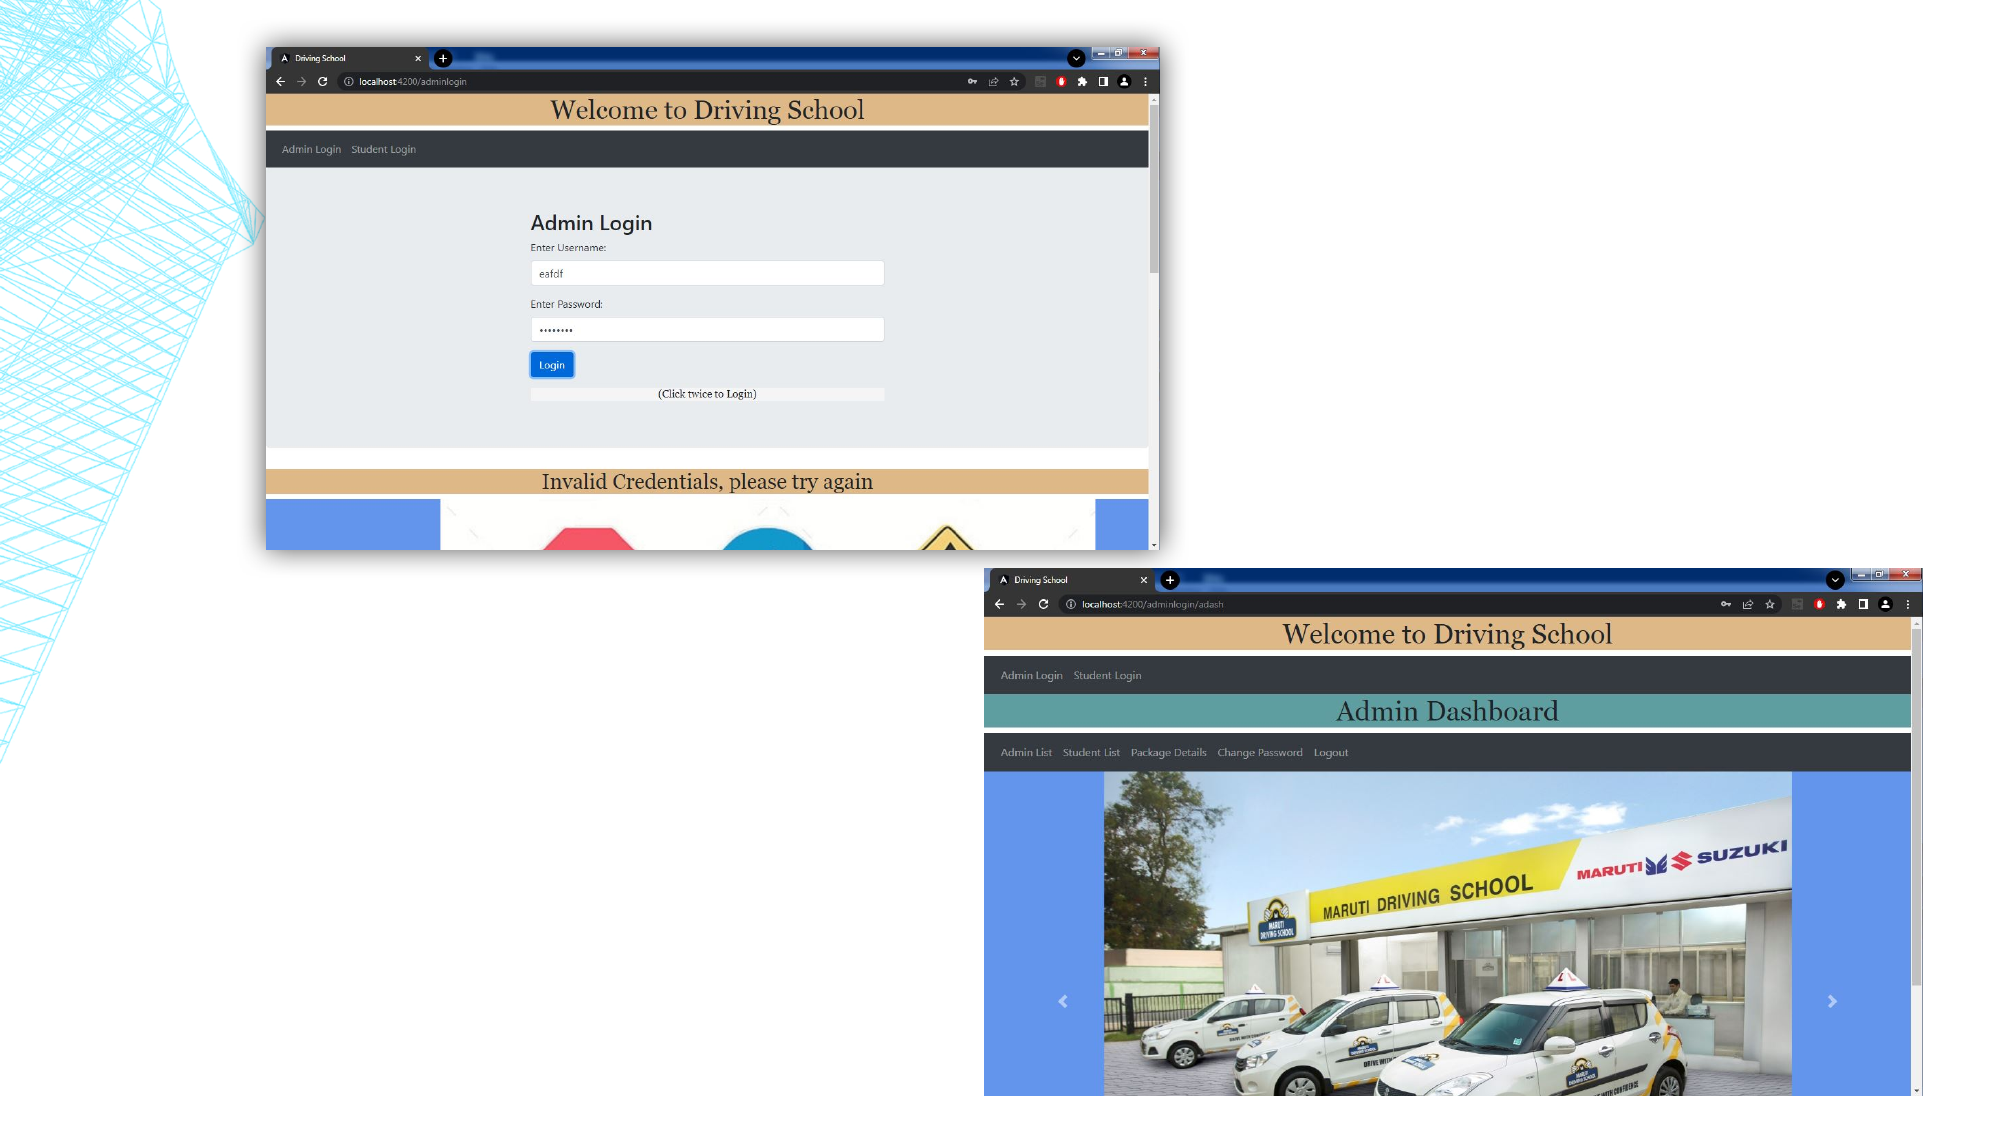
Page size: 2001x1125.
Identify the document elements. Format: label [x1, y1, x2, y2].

picture [0, 0, 2001, 1125]
list [266, 47, 1160, 550]
